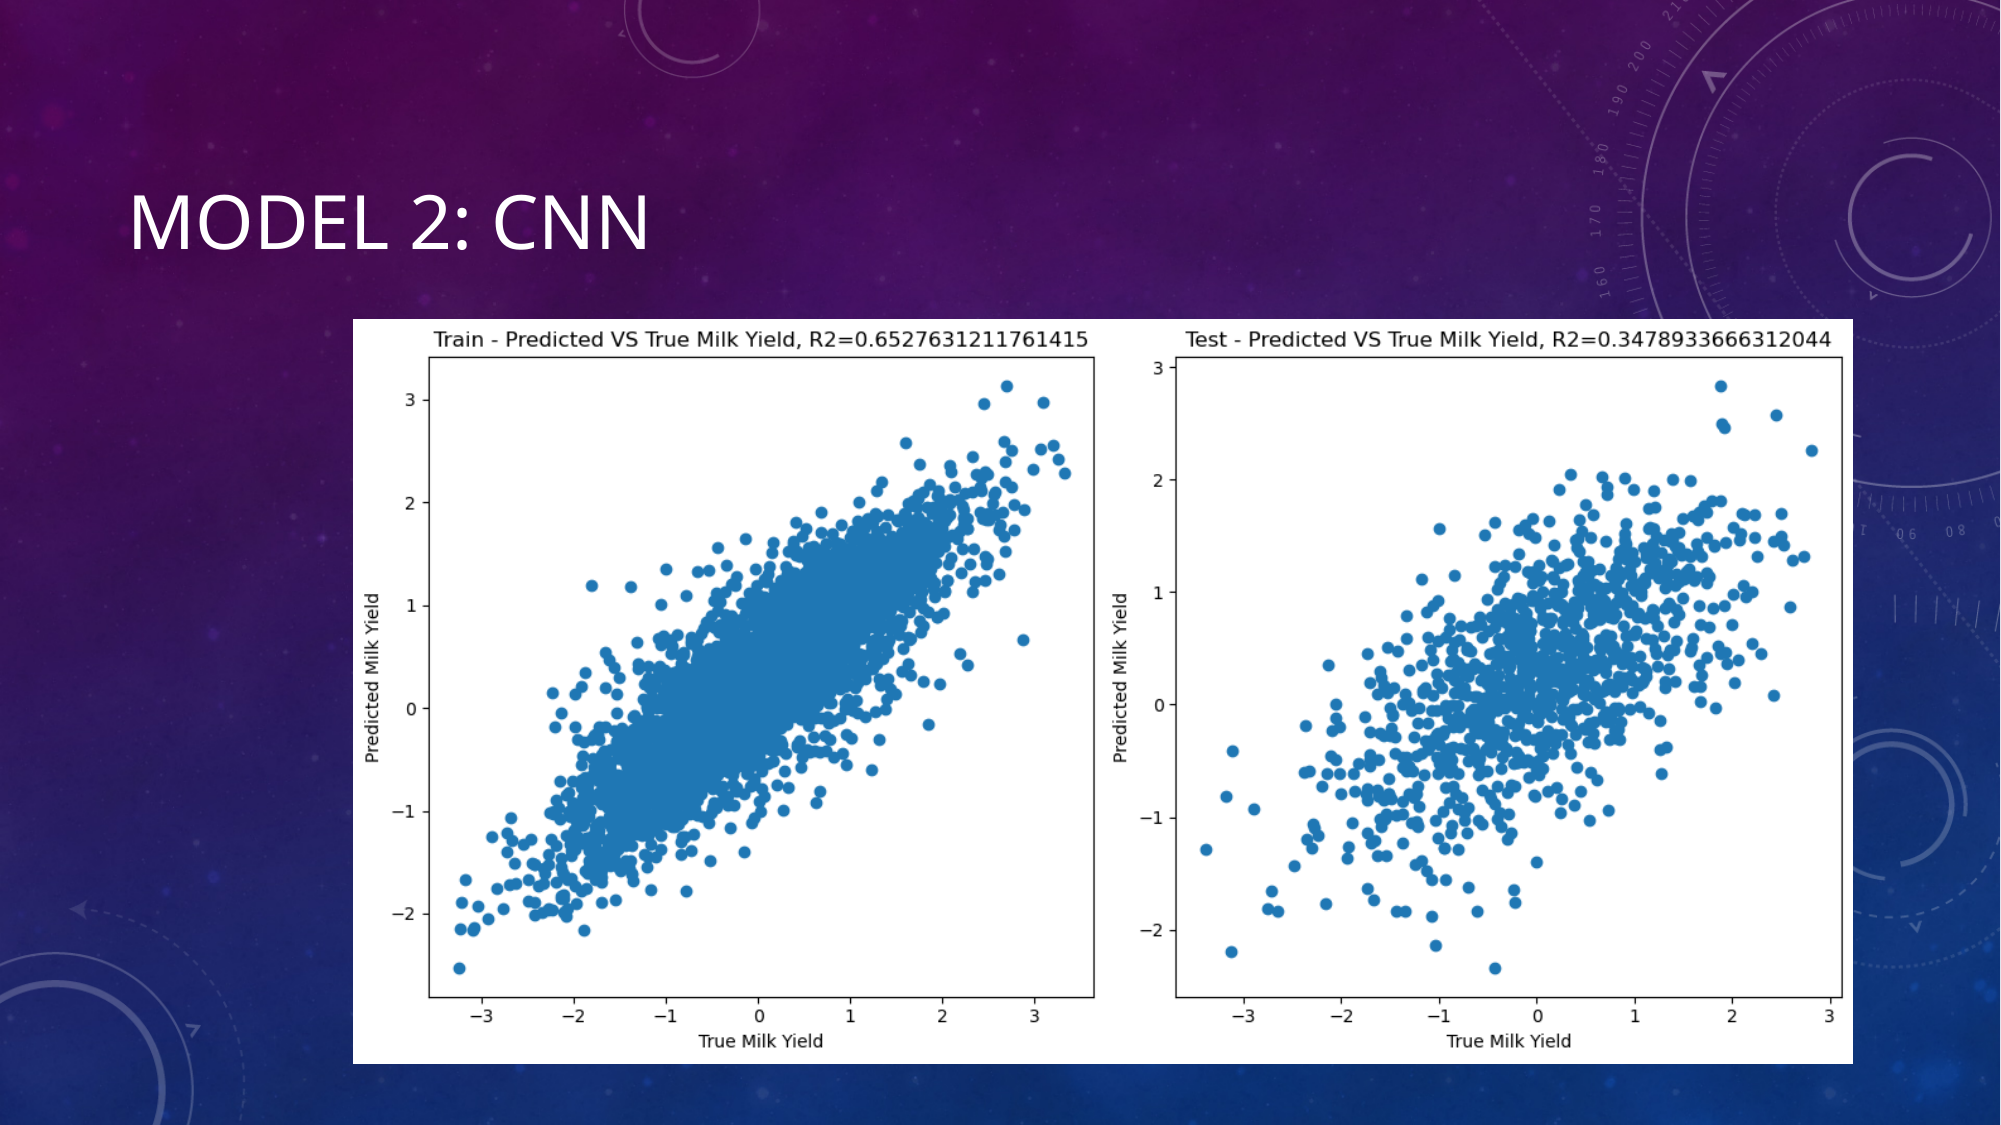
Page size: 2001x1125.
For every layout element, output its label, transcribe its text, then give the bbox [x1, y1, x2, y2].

title Model 2: CNN [112, 99, 1775, 339]
picture [0, 0, 2001, 1125]
